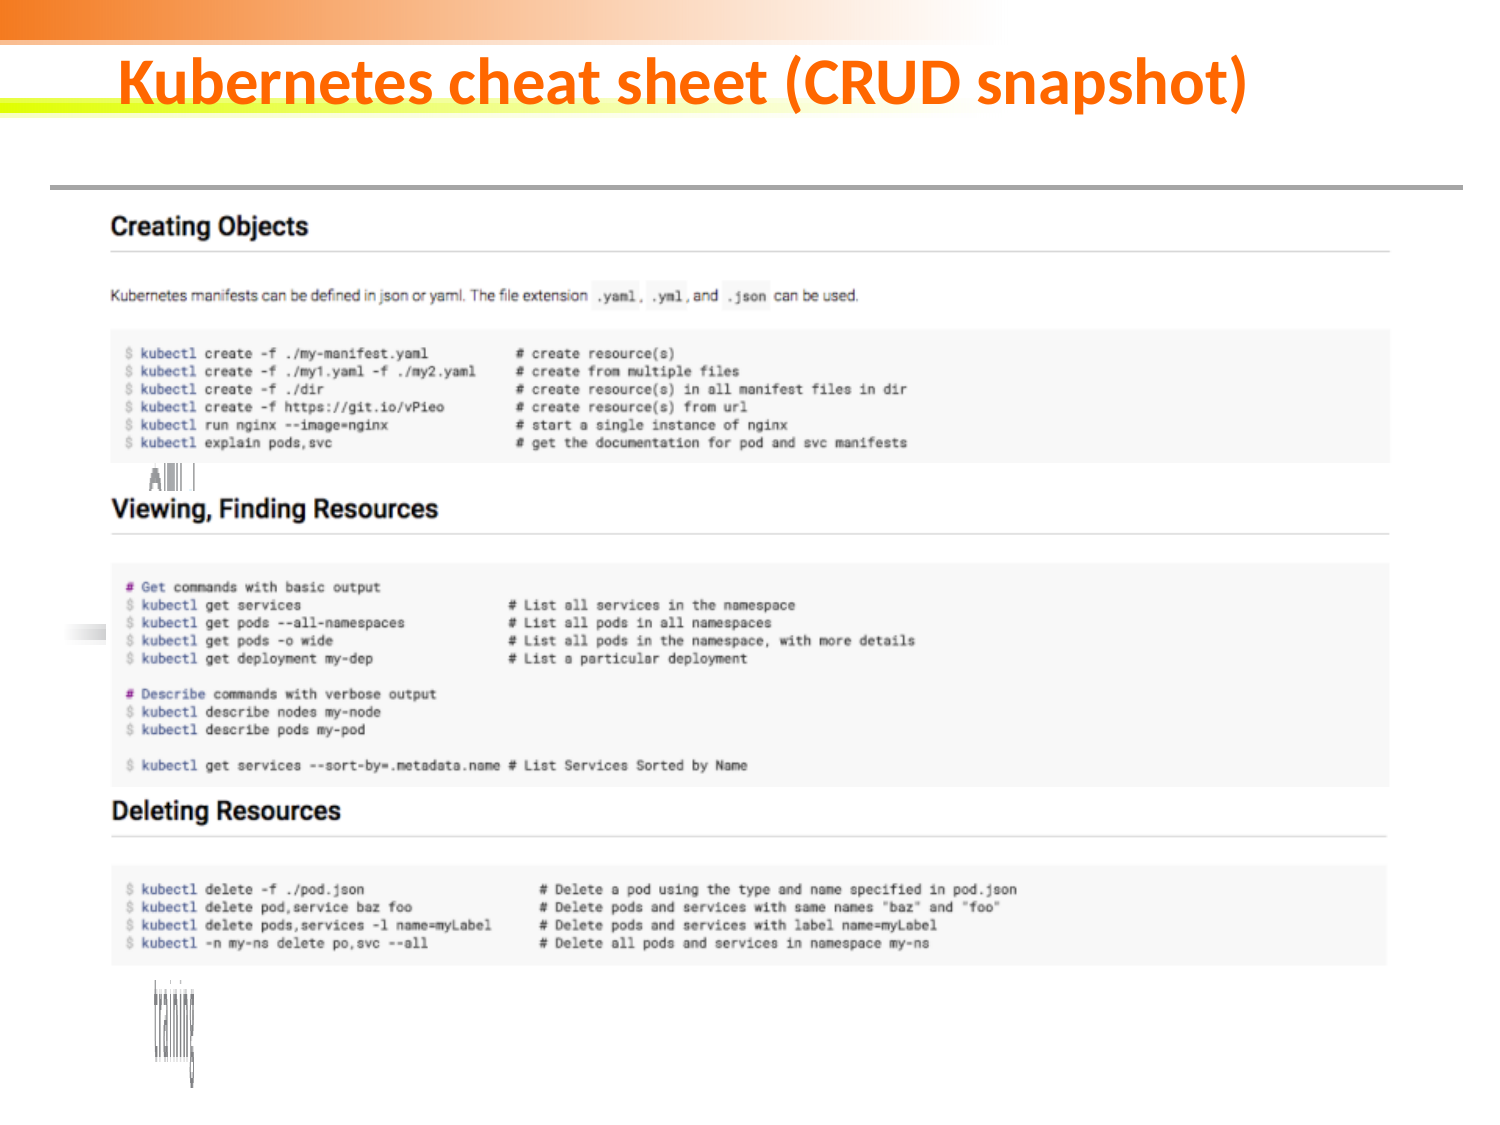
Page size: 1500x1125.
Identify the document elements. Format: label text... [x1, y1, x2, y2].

title Kubernetes cheat sheet (CRUD snapshot) [103, 0, 1397, 178]
picture [0, 0, 1500, 1125]
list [106, 212, 1401, 463]
